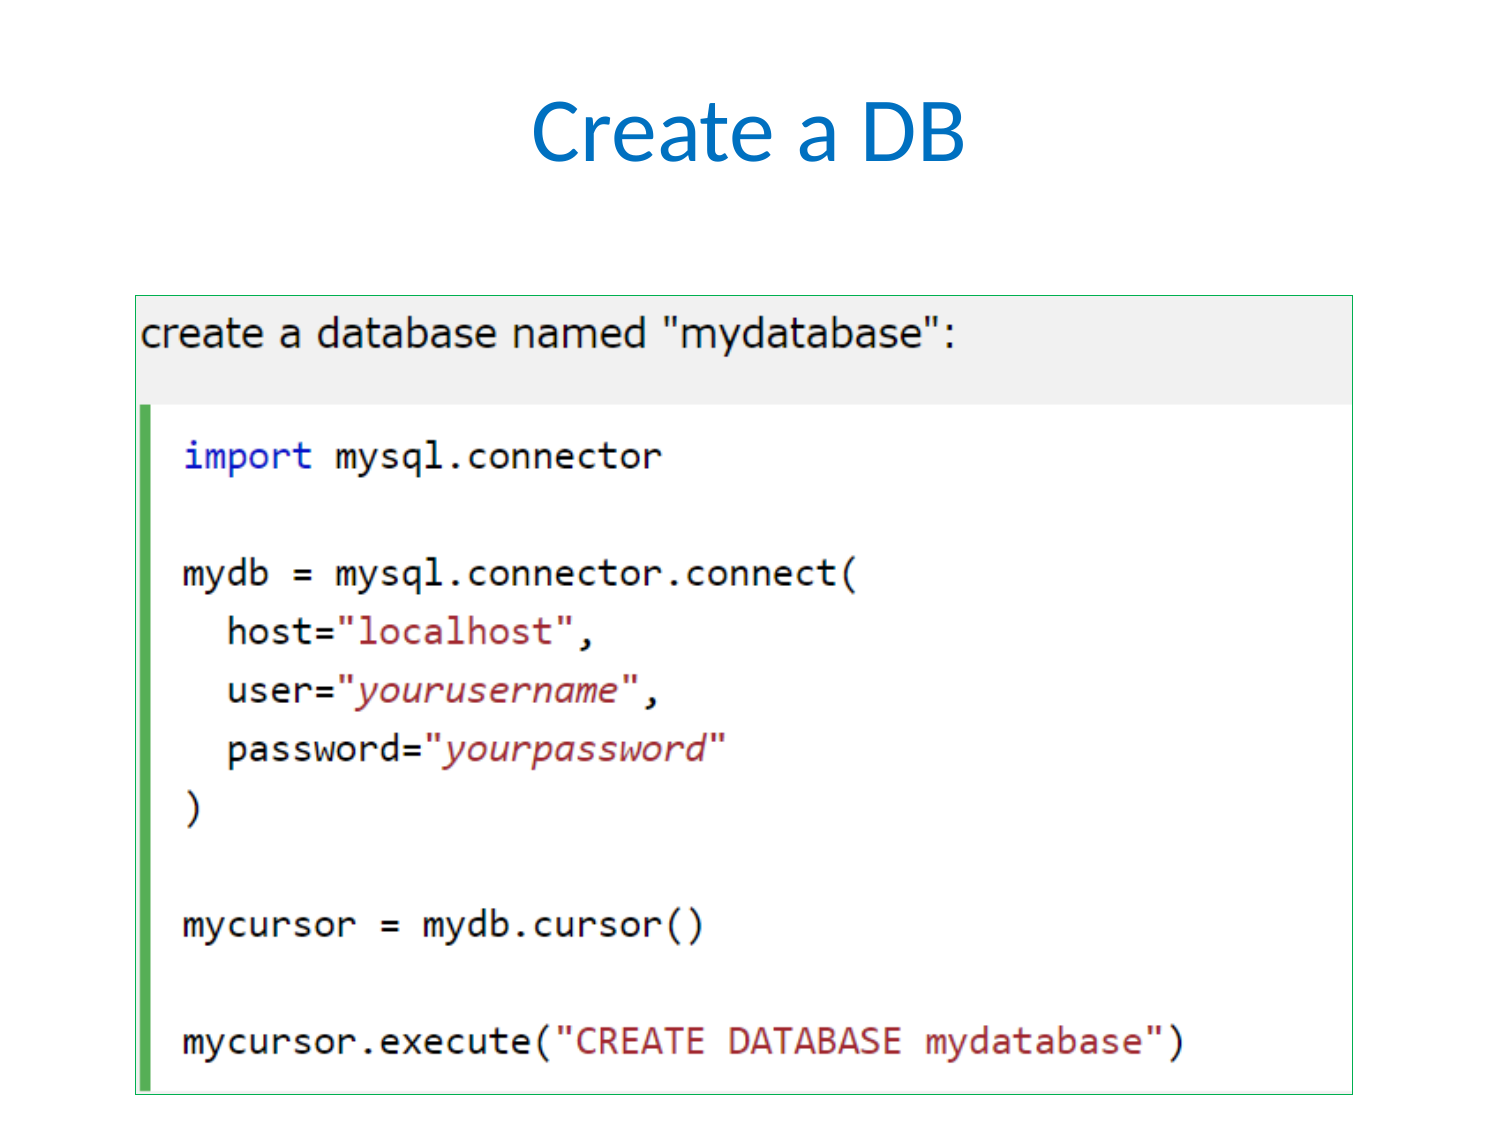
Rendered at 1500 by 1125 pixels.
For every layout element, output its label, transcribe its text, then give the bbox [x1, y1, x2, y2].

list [135, 295, 1353, 1095]
title Create a DB [75, 30, 1425, 219]
